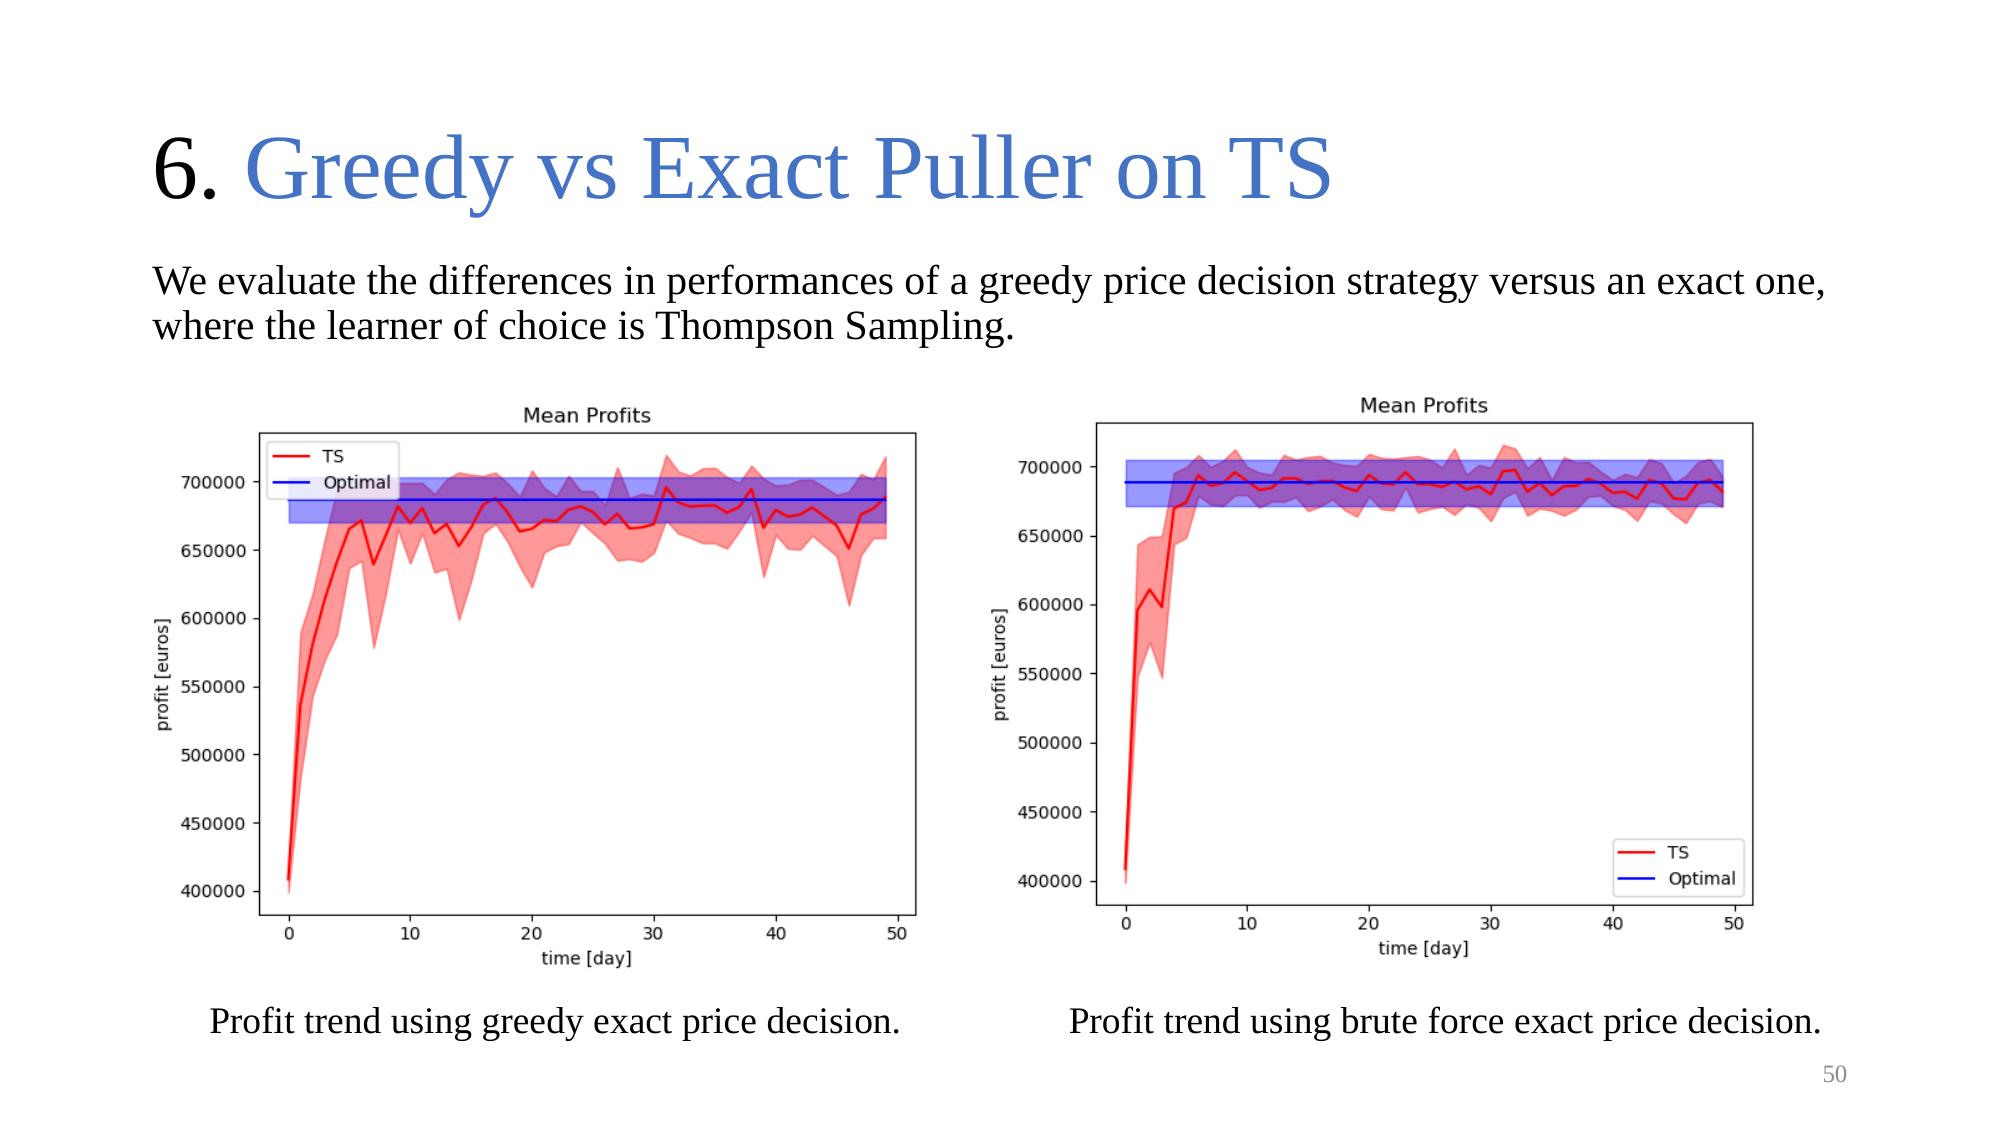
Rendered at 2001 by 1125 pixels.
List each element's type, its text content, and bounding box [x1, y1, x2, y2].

title 6. Greedy vs Exact Puller on TS [137, 59, 1863, 251]
picture [137, 389, 934, 987]
picture [974, 379, 1771, 977]
list We evaluate the differences in performances of a greedy price decision strategy versus an exact one, where the learner of choice is Thompson Sampling. [137, 251, 1934, 380]
slide_number 50 [1412, 1042, 1863, 1103]
text_box Profit trend using brute force exact price decision. [1047, 988, 1845, 1049]
text_box Profit trend using greedy exact price decision. [177, 988, 934, 1049]
